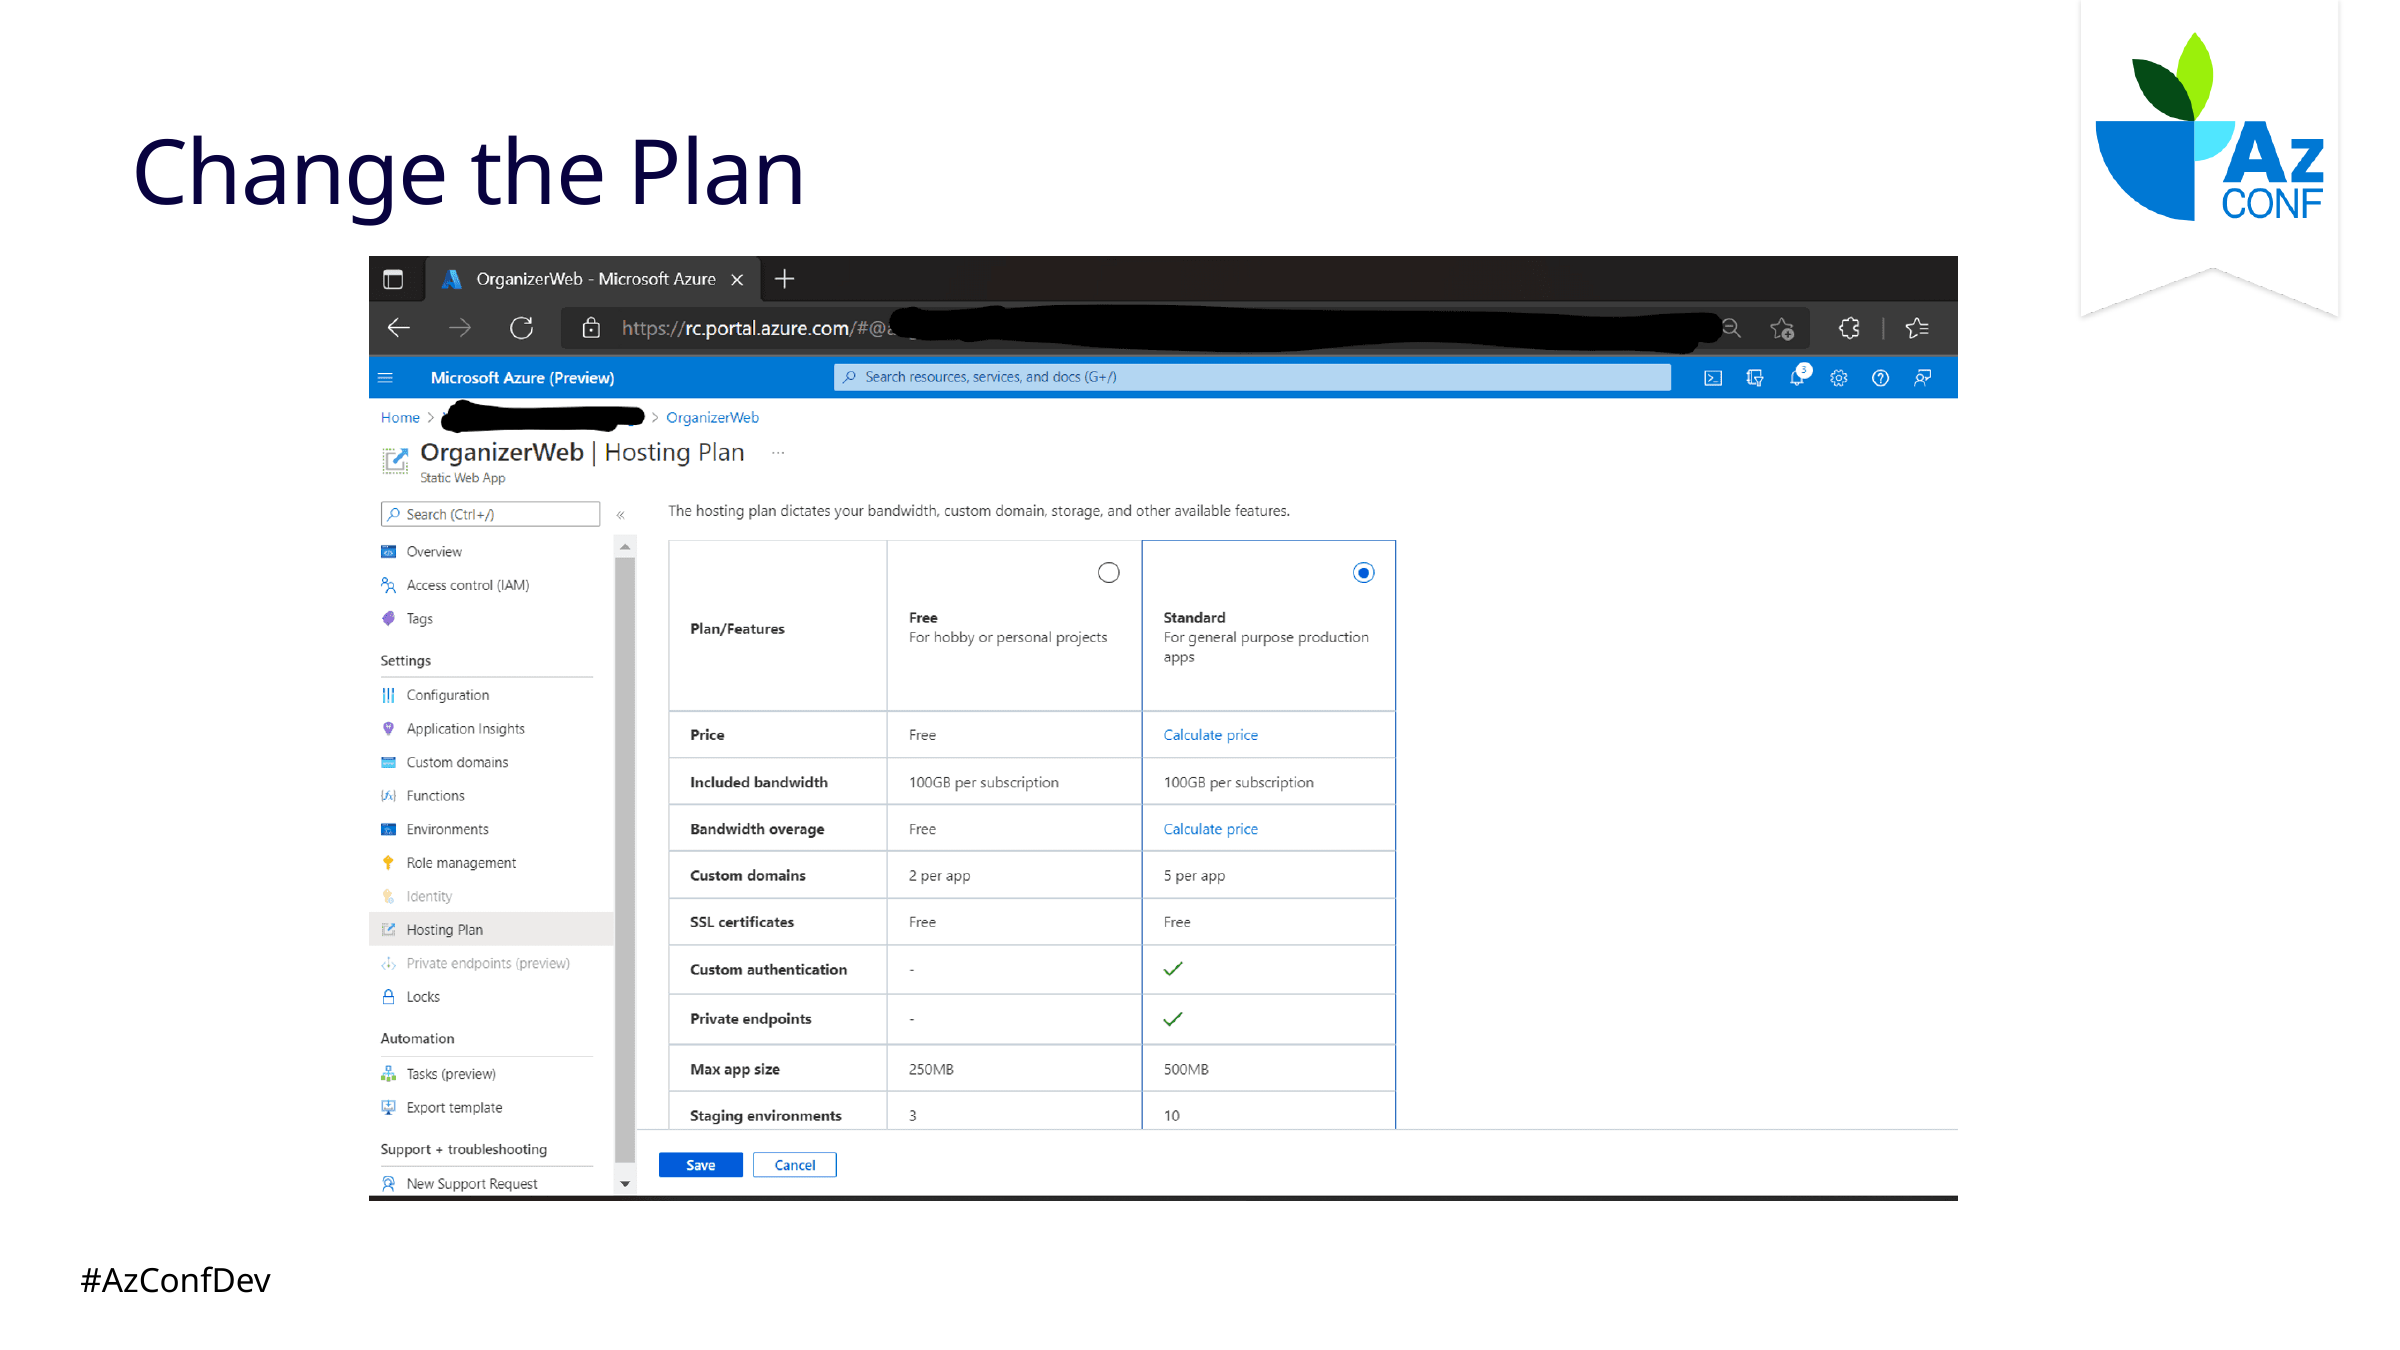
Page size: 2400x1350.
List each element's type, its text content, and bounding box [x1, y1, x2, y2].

picture [2073, 0, 2346, 326]
picture [369, 256, 1958, 1201]
title Change the Plan [131, 27, 942, 224]
